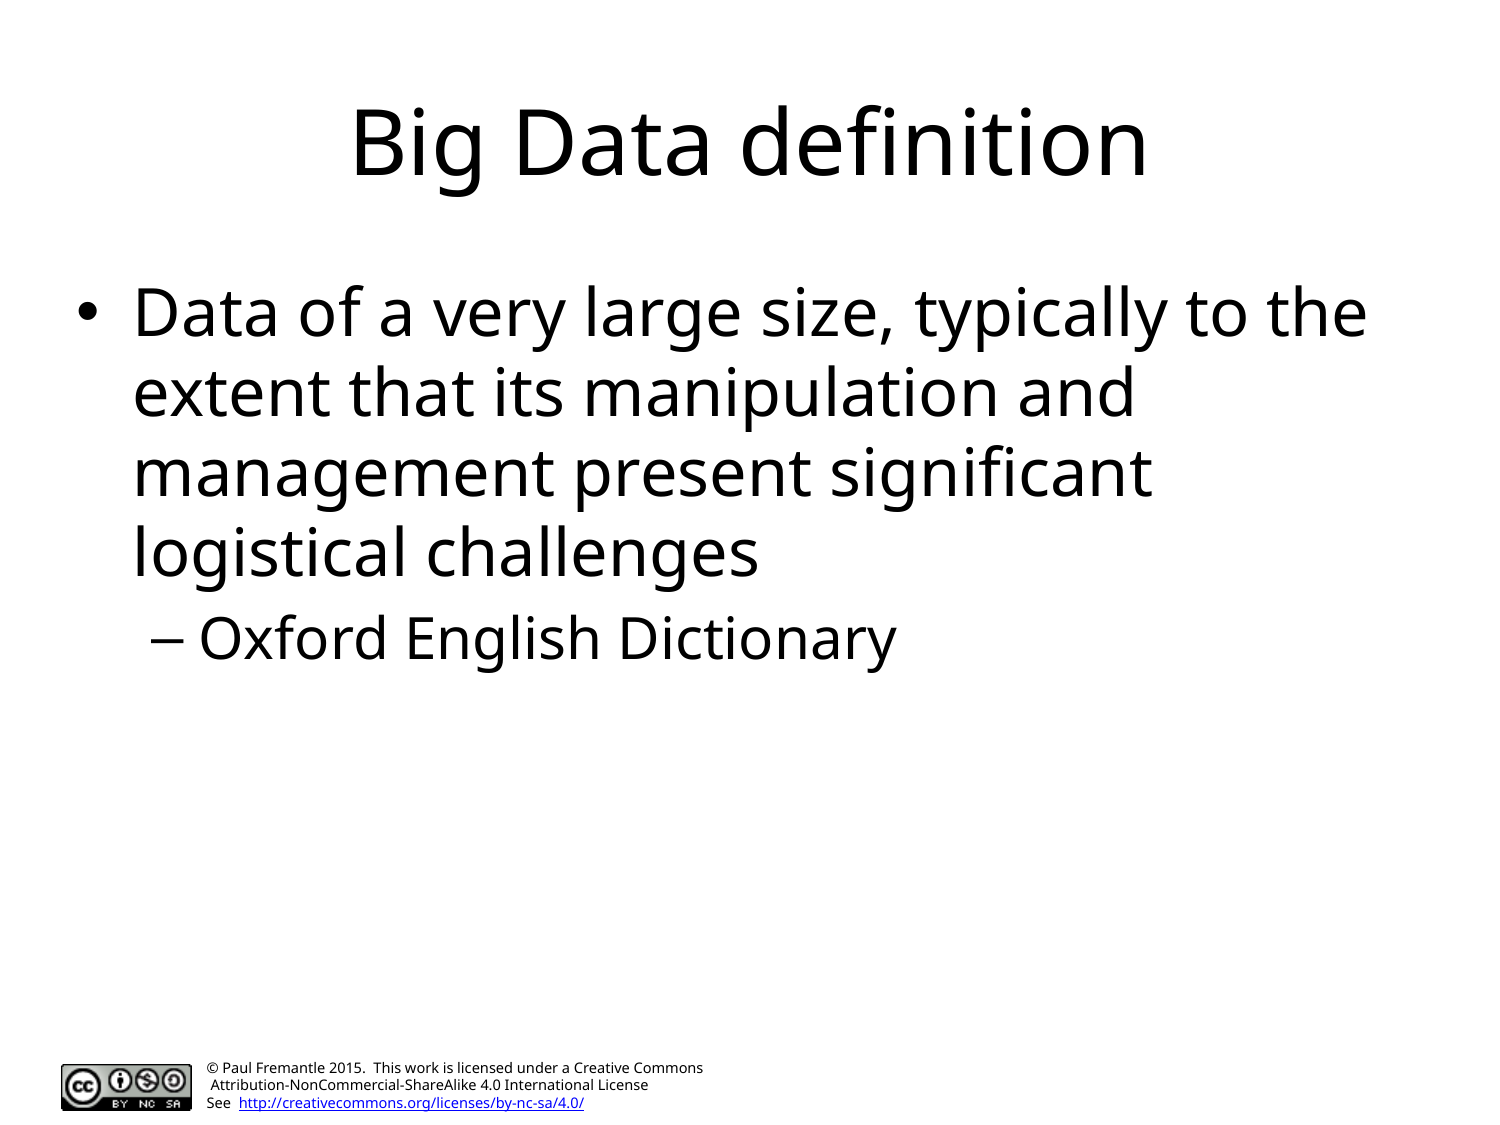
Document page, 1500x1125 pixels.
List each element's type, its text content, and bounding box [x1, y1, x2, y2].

picture [61, 1064, 192, 1111]
list Data of a very large size, typically to the extent that its manipulation and management present significant logistical challenges Oxford English Dictionary [61, 262, 1412, 1005]
title Big Data definition [75, 45, 1425, 233]
